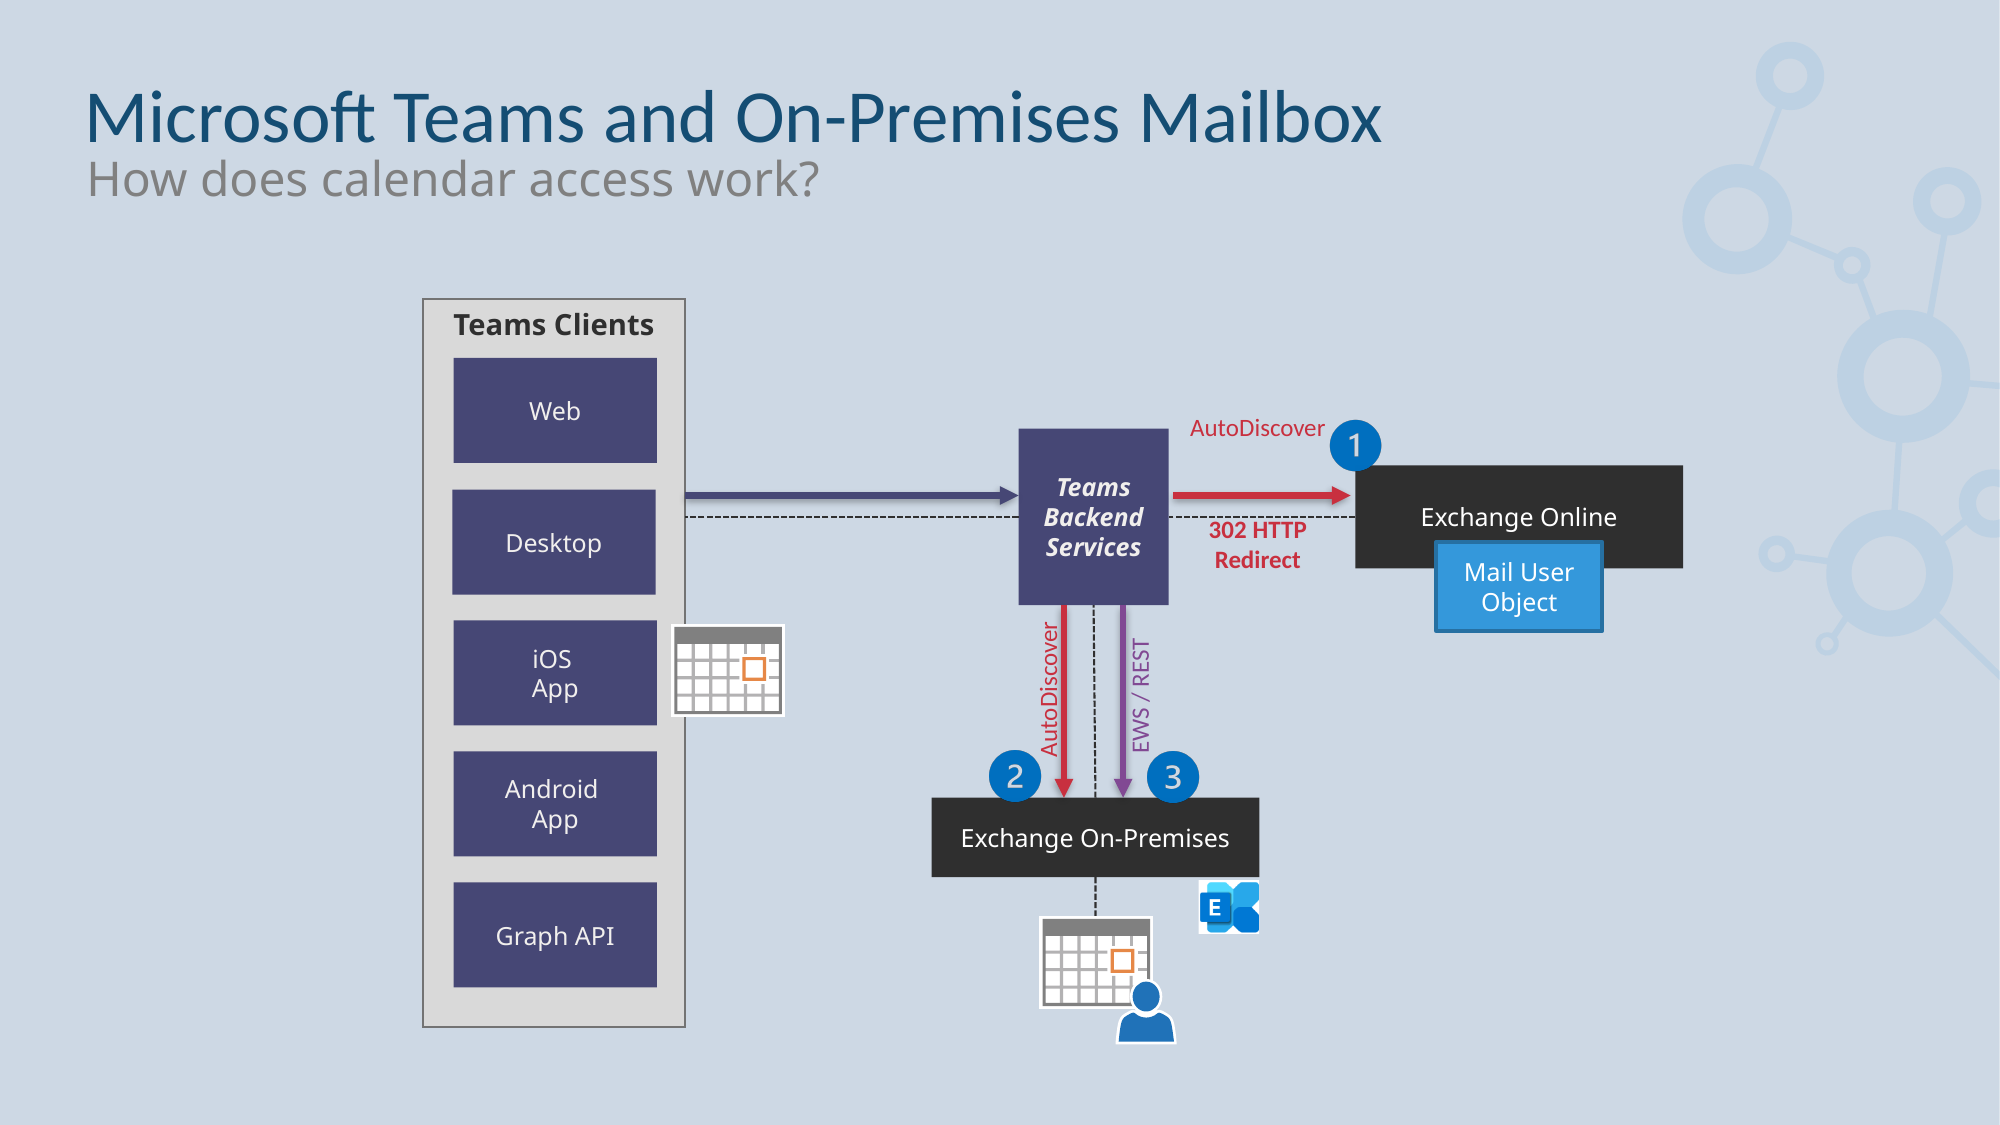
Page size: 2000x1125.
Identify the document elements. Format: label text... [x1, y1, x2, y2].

text_box 302 HTTP Redirect [1160, 506, 1356, 581]
text_box AutoDiscover [1024, 591, 1070, 787]
text_box Mail User Object [1434, 540, 1604, 633]
picture [1035, 912, 1179, 1047]
text_box Exchange Online [1355, 465, 1684, 569]
text_box Android App [453, 751, 657, 857]
text_box iOS App [453, 620, 657, 726]
picture [981, 743, 1048, 810]
text_box AutoDiscover [1160, 403, 1356, 449]
text_box Teams Backend Services [1018, 428, 1169, 606]
picture [1140, 744, 1207, 810]
text_box Teams Clients [423, 299, 685, 1027]
text_box Exchange On-Premises [931, 797, 1260, 878]
list How does calendar access work? [84, 154, 1911, 244]
text_box Graph API [453, 882, 657, 988]
text_box Web [453, 357, 657, 463]
text_box EWS / REST [1116, 598, 1162, 794]
picture [1195, 876, 1260, 936]
title Microsoft Teams and On-Premises Mailbox [84, 67, 1912, 244]
picture [667, 620, 787, 720]
text_box Desktop [452, 489, 656, 595]
picture [1322, 412, 1388, 478]
